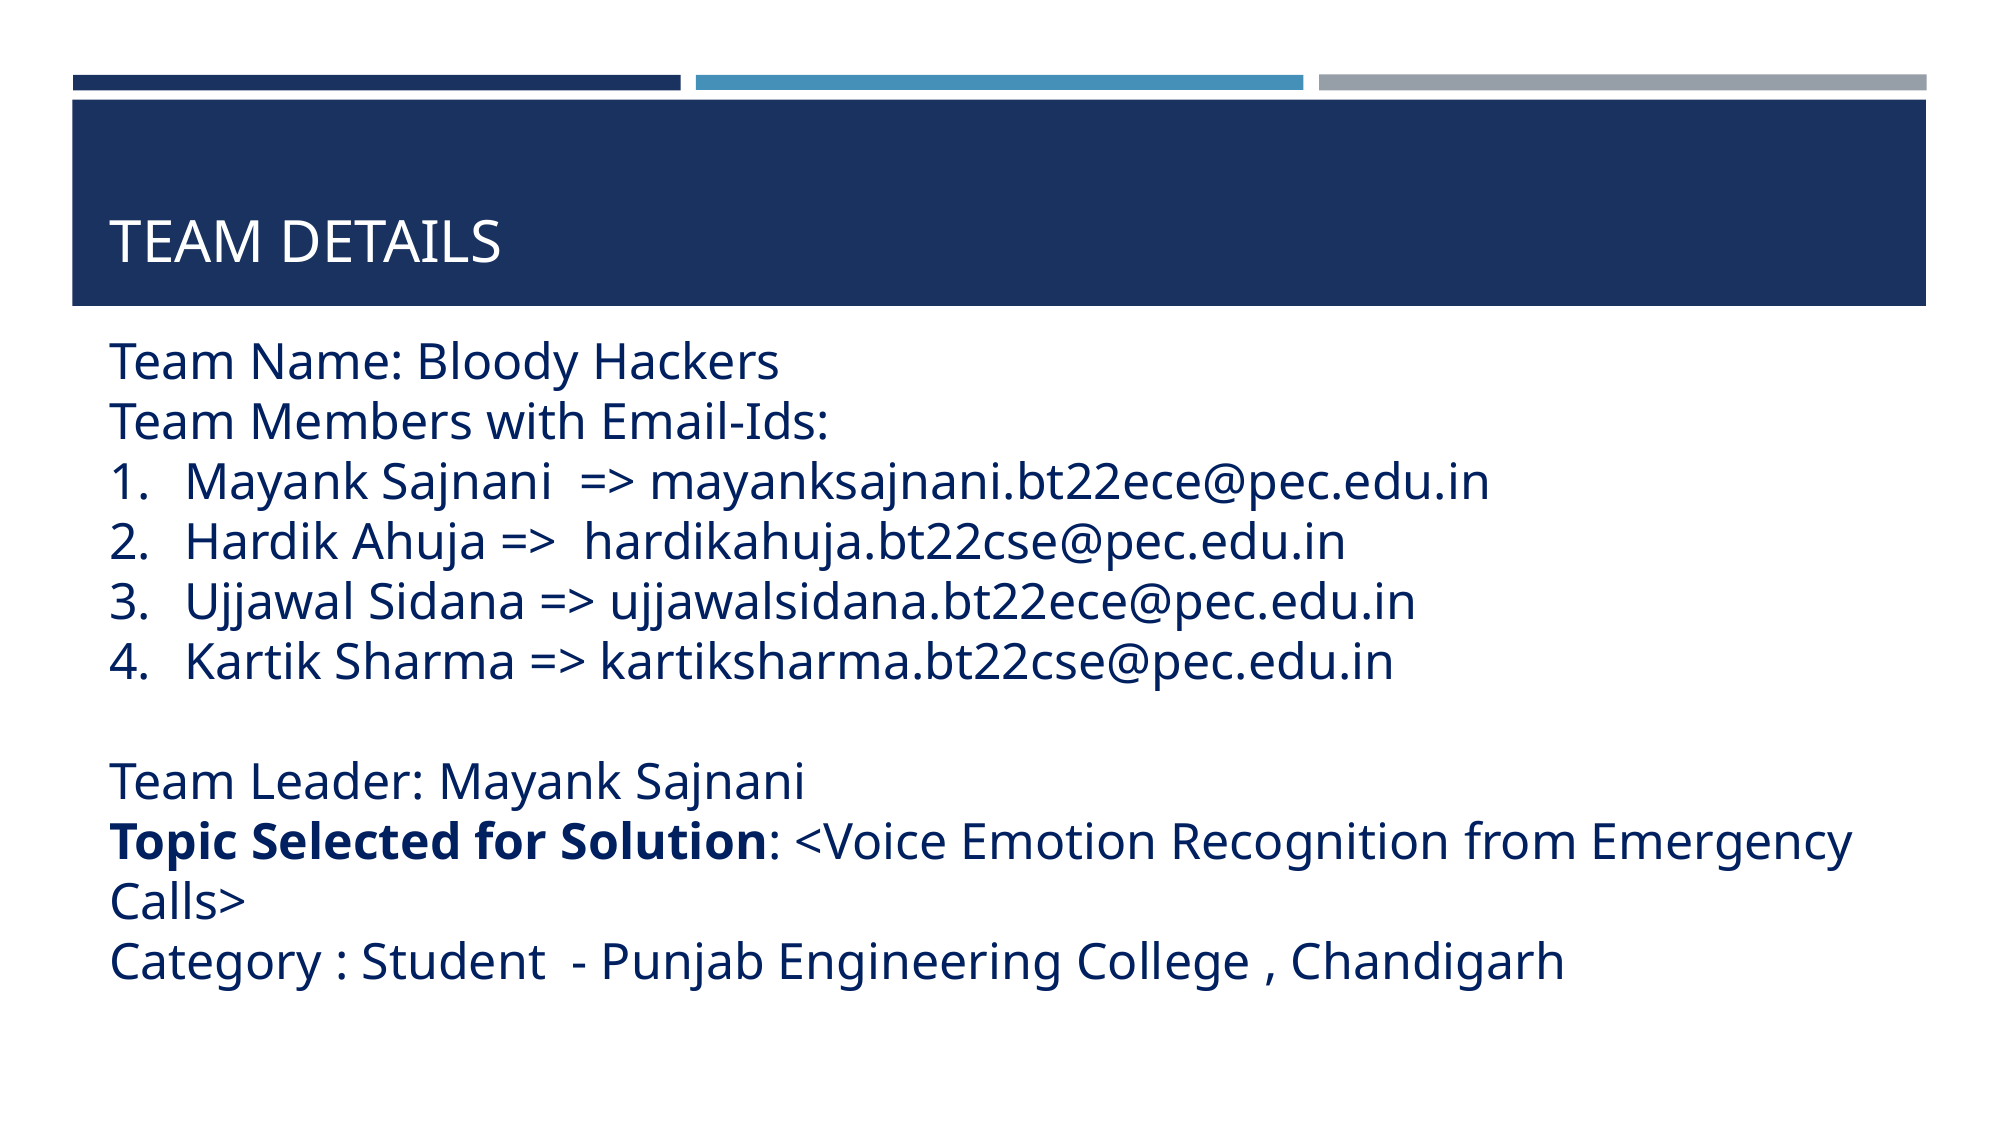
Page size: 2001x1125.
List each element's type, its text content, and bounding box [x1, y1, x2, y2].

title TEAM DETAILS [94, 119, 1904, 282]
text_box Team Name: Bloody Hackers Team Members with Email-Ids: Mayank Sajnani => mayanksajnani.bt22ece@pec.edu.in Hardik Ahuja => hardikahuja.bt22cse@pec.edu.in Ujjawal Sidana => ujjawalsidana.bt22ece@pec.edu.in Kartik Sharma => kartiksharma.bt22cse@pec.edu.in Team Leader: Mayank Sajnani Topic Selected for Solution: <Voice Emotion Recognition from Emergency Calls> Category : Student - Punjab Engineering College , Chandigarh [94, 322, 1904, 1058]
